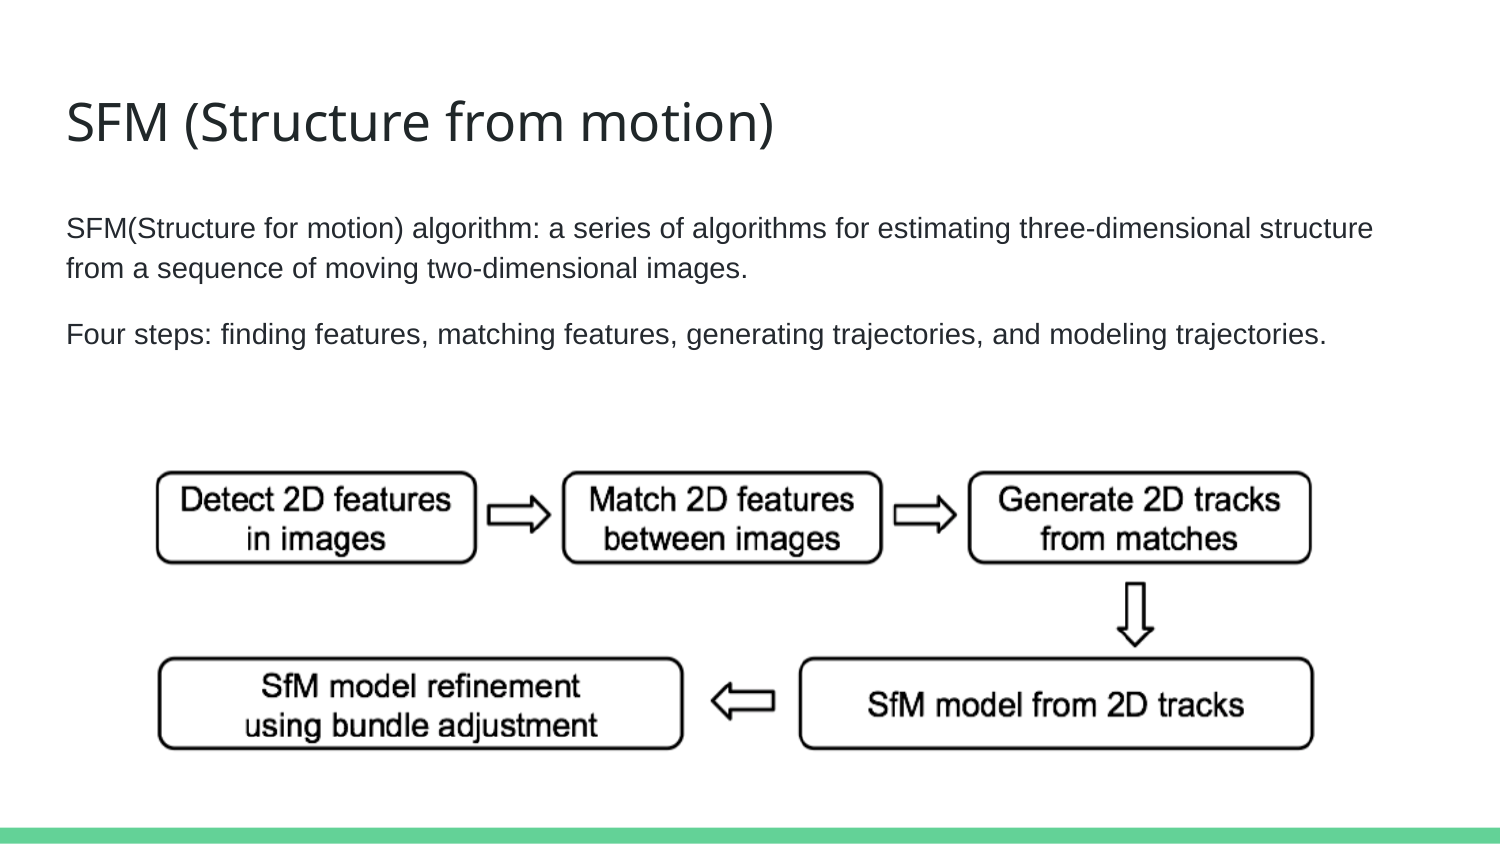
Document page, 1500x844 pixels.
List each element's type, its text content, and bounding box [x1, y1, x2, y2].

title SFM (Structure from motion) [51, 72, 1449, 167]
picture [110, 426, 1356, 788]
list SFM(Structure for motion) algorithm: a series of algorithms for estimating three-dimensional structure from a sequence of moving two-dimensional images. Four steps: finding features, matching features, generating trajectories, and modeling trajectories. [51, 189, 1449, 750]
